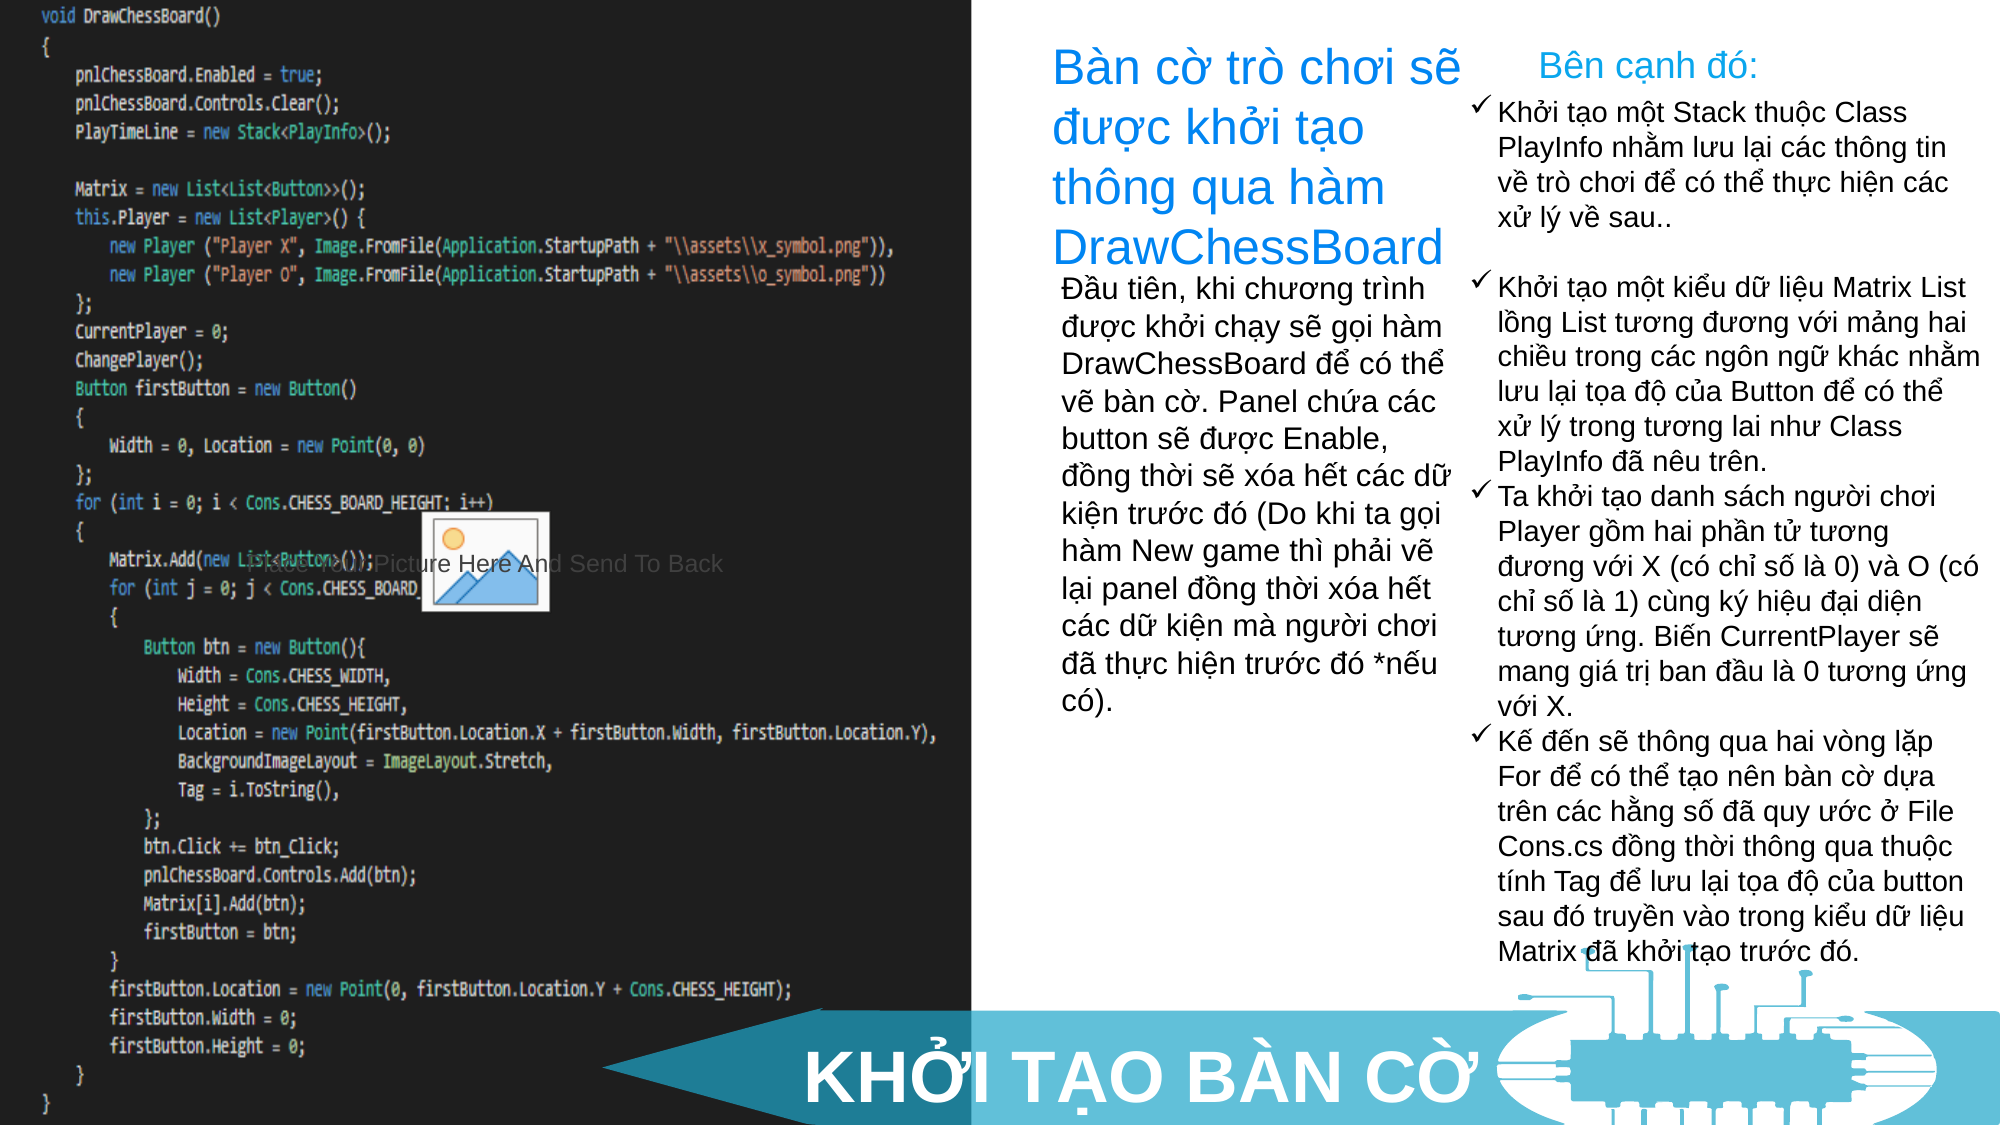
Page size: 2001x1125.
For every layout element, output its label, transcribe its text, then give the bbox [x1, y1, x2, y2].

text_box [1685, 975, 1690, 1022]
text_box KHỞI TẠO BÀN CỜ [972, 1022, 1738, 1125]
text_box [1714, 983, 1730, 1022]
text_box Bàn cờ trò chơi sẽ được khởi tạo thông qua hàm DrawChessBoard [1046, 34, 1470, 275]
text_box Khởi tạo một Stack thuộc Class PlayInfo nhằm lưu lại các thông tin về trò chơi để có thể thực hiện các xử lý về sau.. Khởi tạo một kiểu dữ liệu Matrix List lồng List tương đương với mảng hai chiều trong các ngôn ngữ khác nhằm lưu lại tọa độ của Button để có thể xử lý trong tương lai như Class PlayInfo đã nêu trên. Ta khởi tạo danh sách người chơi Player gồm hai phần tử tương đương với X (có chỉ số là 0) và O (có chỉ số là 1) cùng ký hiệu đại diện tương ứng. Biến CurrentPlayer sẽ mang giá trị ban đầu là 0 tương ứng với X. Kế đến sẽ thông qua hai vòng lặp For để có thể tạo nên bàn cờ dựa trên các hằng số đã quy ước ở File Cons.cs đồng thời thông qua thuộc tính Tag để lưu lại tọa độ của button sau đó truyền vào trong kiểu dữ liệu Matrix đã khởi tạo trước đó. [1469, 85, 2000, 975]
text_box [1738, 975, 2000, 1125]
text_box [1518, 994, 1615, 1022]
text_box [972, 1010, 1568, 1022]
text_box Đầu tiên, khi chương trình được khởi chạy sẽ gọi hàm DrawChessBoard để có thể vẽ bàn cờ. Panel chứa các button sẽ được Enable, đồng thời sẽ xóa hết các dữ kiện trước đó (Do khi ta gọi hàm New game thì phải vẽ lại panel đồng thời xóa hết các dữ kiện mà người chơi đã thực hiện trước đó *nếu có). [1046, 275, 1469, 726]
text_box [1648, 975, 1654, 1022]
picture [0, 0, 972, 1125]
text_box Bên cạnh đó: [1523, 34, 1952, 94]
